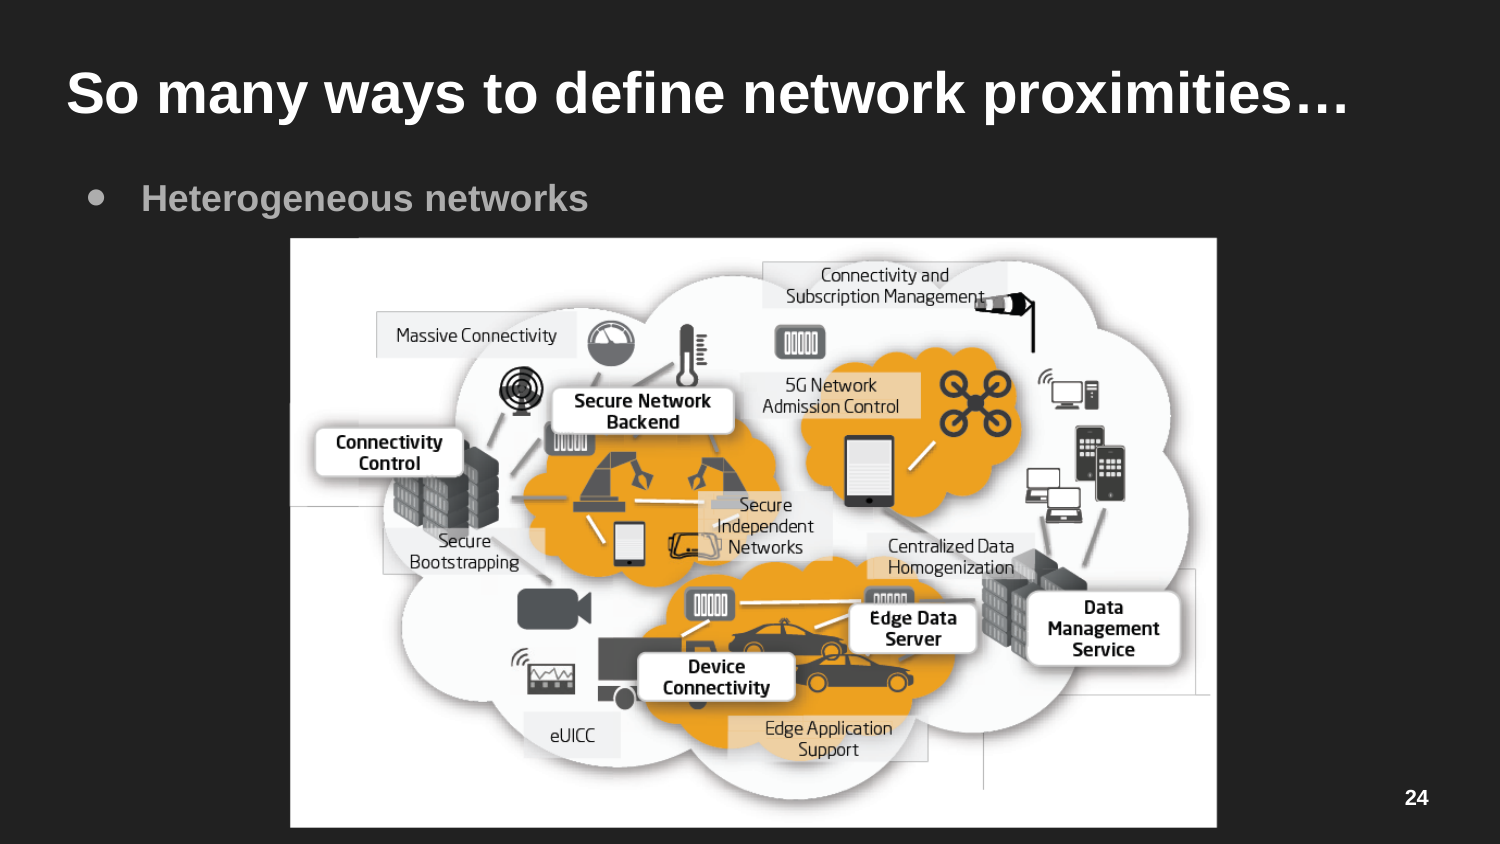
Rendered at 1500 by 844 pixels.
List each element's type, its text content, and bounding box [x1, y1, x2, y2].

picture [288, 236, 1219, 830]
text_box So many ways to define network proximities… [51, 40, 1449, 135]
list Heterogeneous networks [51, 151, 1257, 752]
slide_number 24 [1389, 764, 1480, 830]
